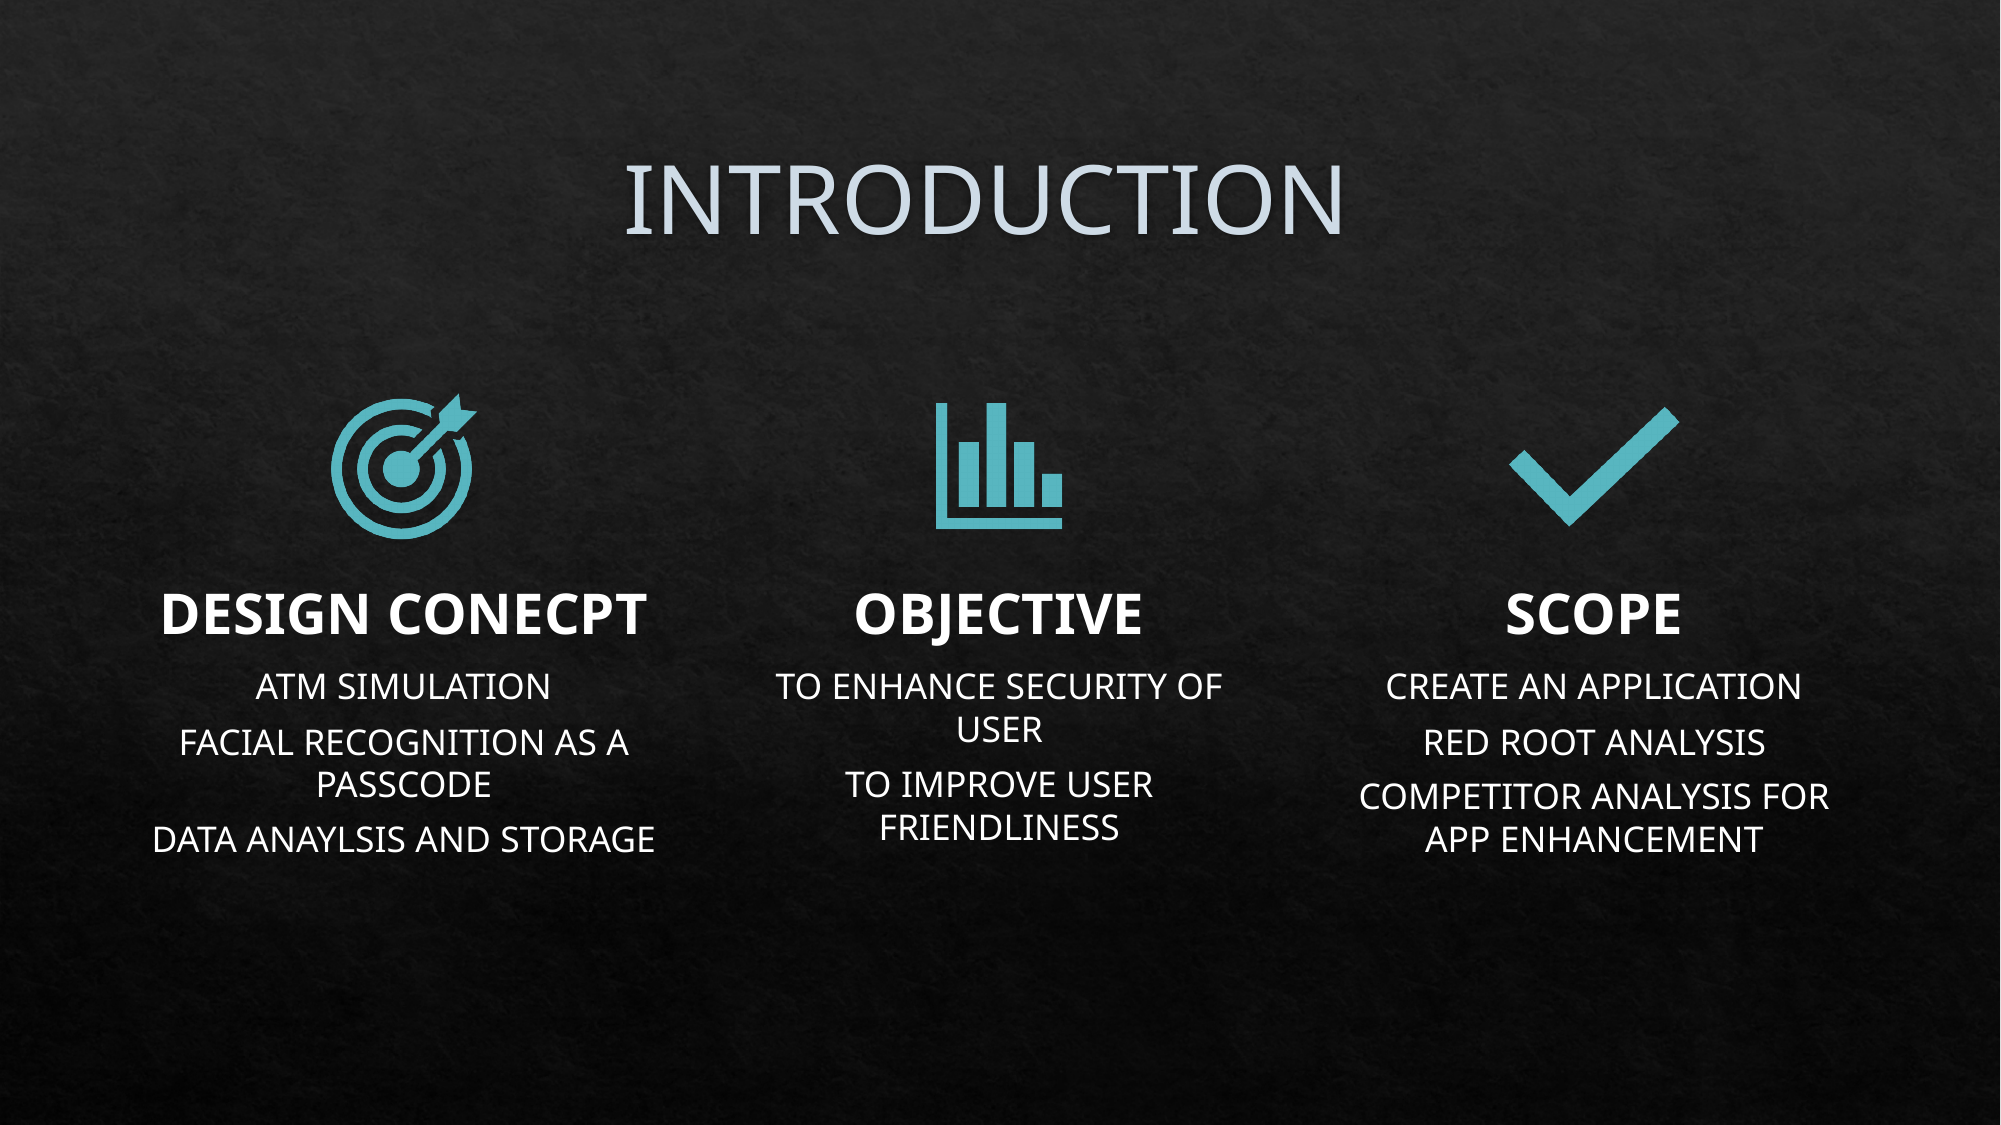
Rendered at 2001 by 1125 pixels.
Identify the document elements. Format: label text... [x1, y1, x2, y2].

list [149, 340, 1849, 951]
title INTRODUCTION [149, 99, 1849, 307]
